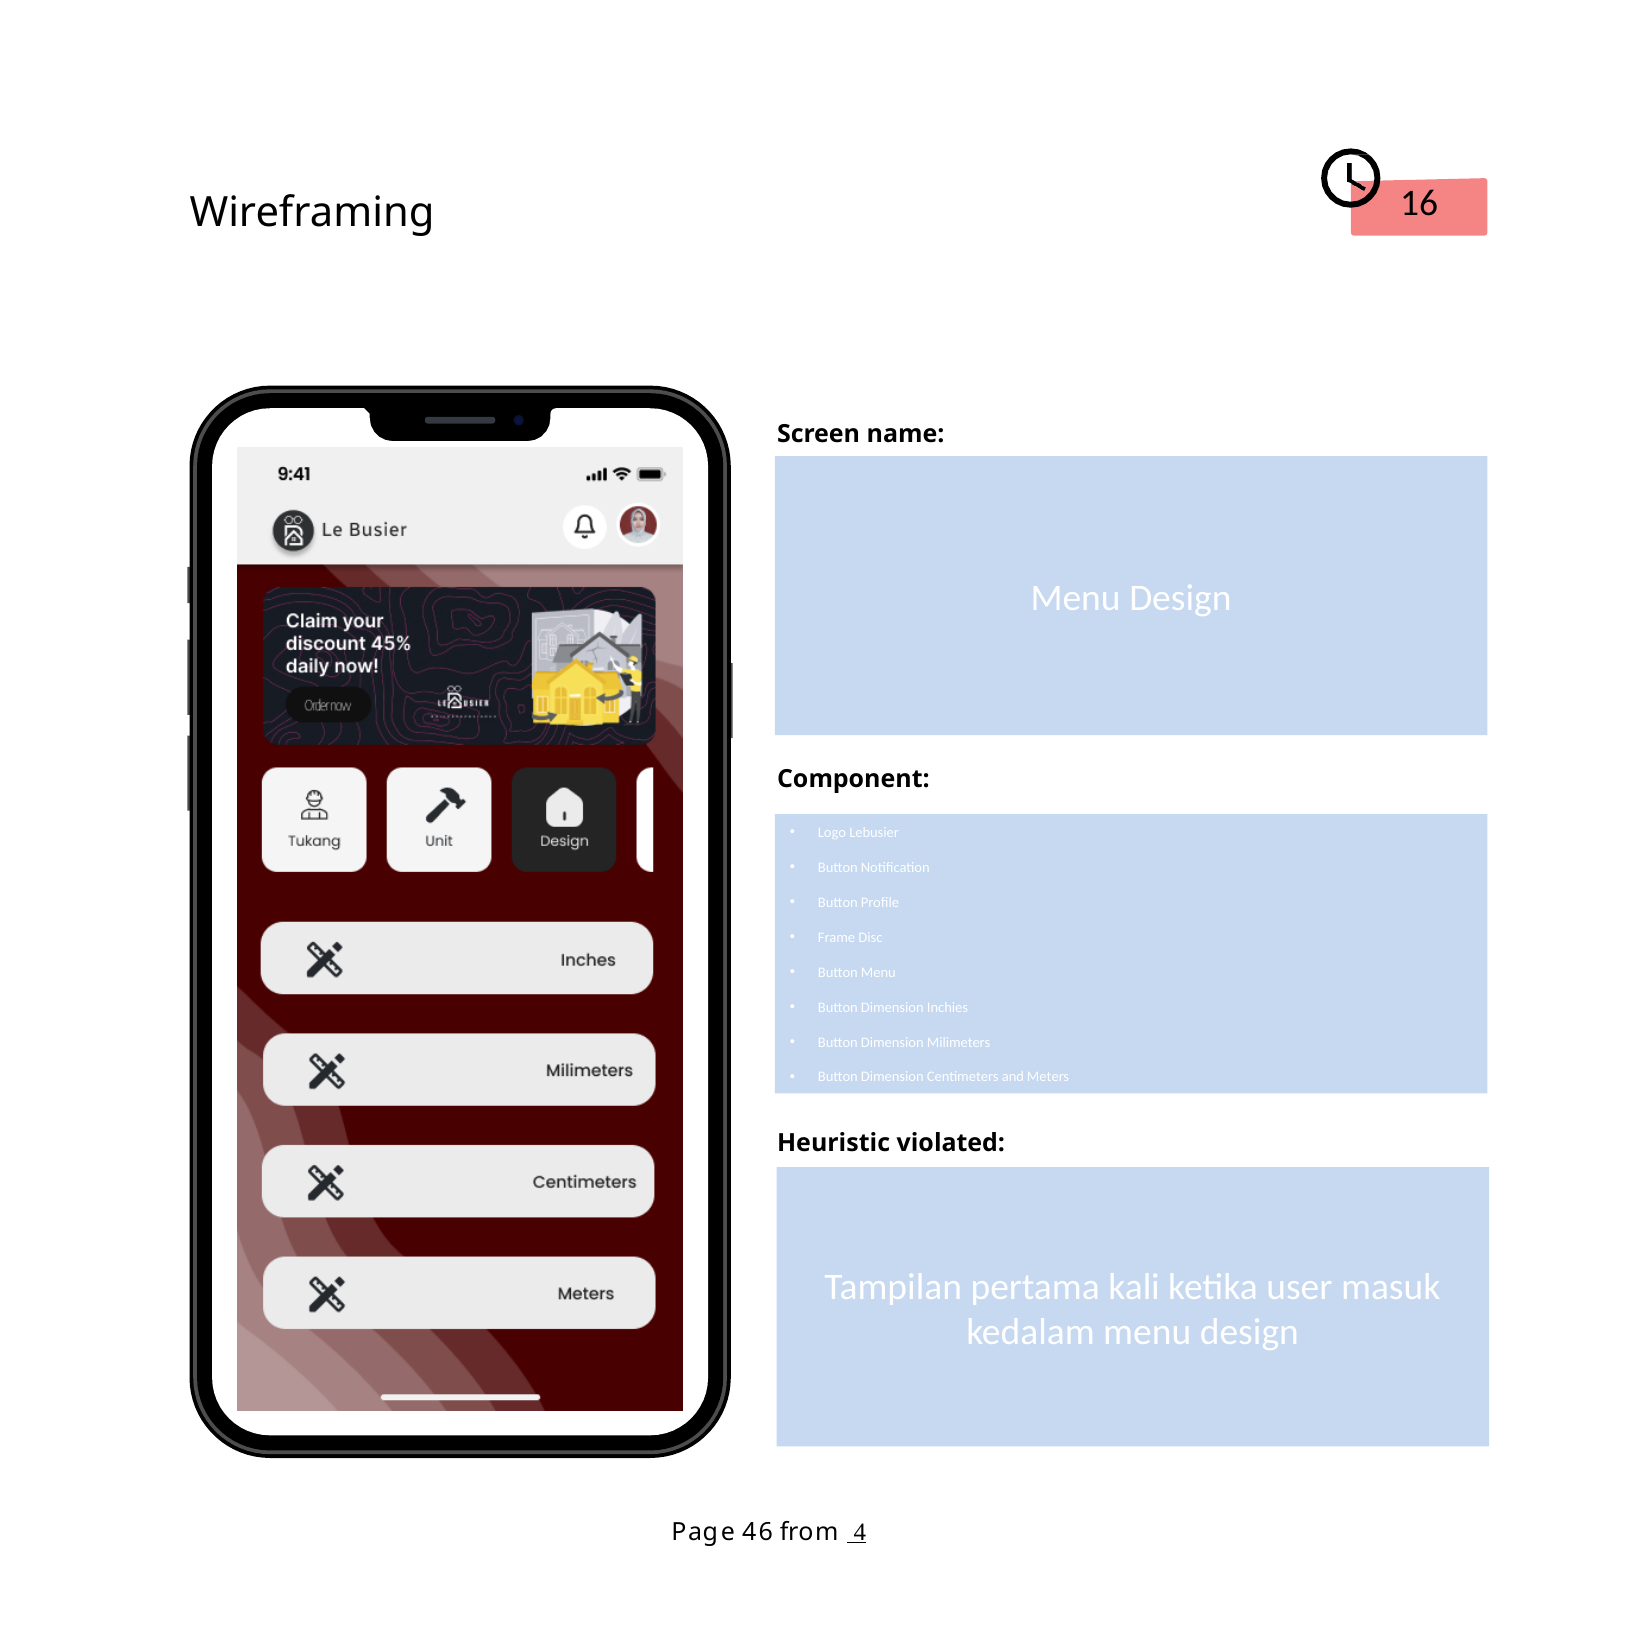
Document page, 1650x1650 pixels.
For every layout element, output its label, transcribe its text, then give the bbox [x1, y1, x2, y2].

text_box Heuristic violated: [774, 1124, 1095, 1157]
text_box Tampilan pertama kali ketika user masuk kedalam menu design [774, 1165, 1491, 1448]
picture [237, 447, 683, 1412]
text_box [1320, 148, 1488, 236]
text_box Menu Design [773, 454, 1490, 737]
title Wireframing [187, 183, 663, 385]
text_box Logo Lebusier Button Notification Button Profile Frame Disc Button Menu Button Dimension Inchies Button Dimension Milimeters Button Dimension Centimeters and Meters [773, 812, 1490, 1095]
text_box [187, 385, 733, 1459]
text_box Screen name: [774, 415, 1015, 447]
text_box Component: [774, 760, 1045, 793]
slide_number Page 46 from 4 [669, 1520, 881, 1550]
